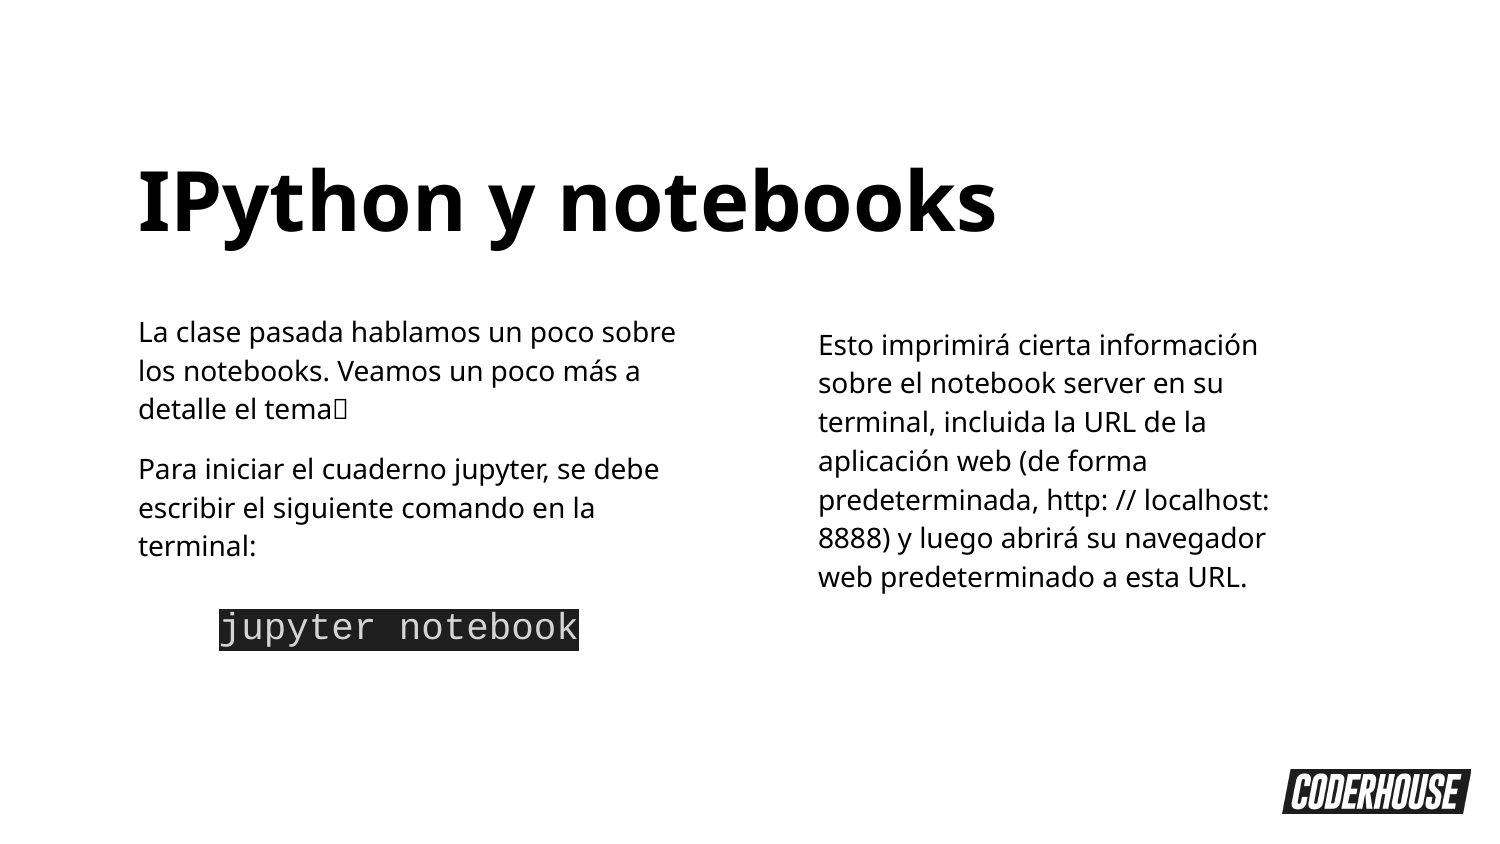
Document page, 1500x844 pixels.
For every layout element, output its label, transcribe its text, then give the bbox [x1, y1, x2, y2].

picture [1281, 769, 1471, 814]
text_box jupyter notebook [152, 580, 645, 844]
text_box Esto imprimirá cierta información sobre el notebook server en su terminal, incluida la URL de la aplicación web (de forma predeterminada, http: // localhost: 8888) y luego abrirá su navegador web predeterminado a esta URL. [803, 307, 1334, 800]
text_box IPython y notebooks [123, 144, 1099, 308]
text_box La clase pasada hablamos un poco sobre los notebooks. Veamos un poco más a detalle el tema🚀 Para iniciar el cuaderno jupyter, se debe escribir el siguiente comando en la terminal: [123, 294, 712, 637]
